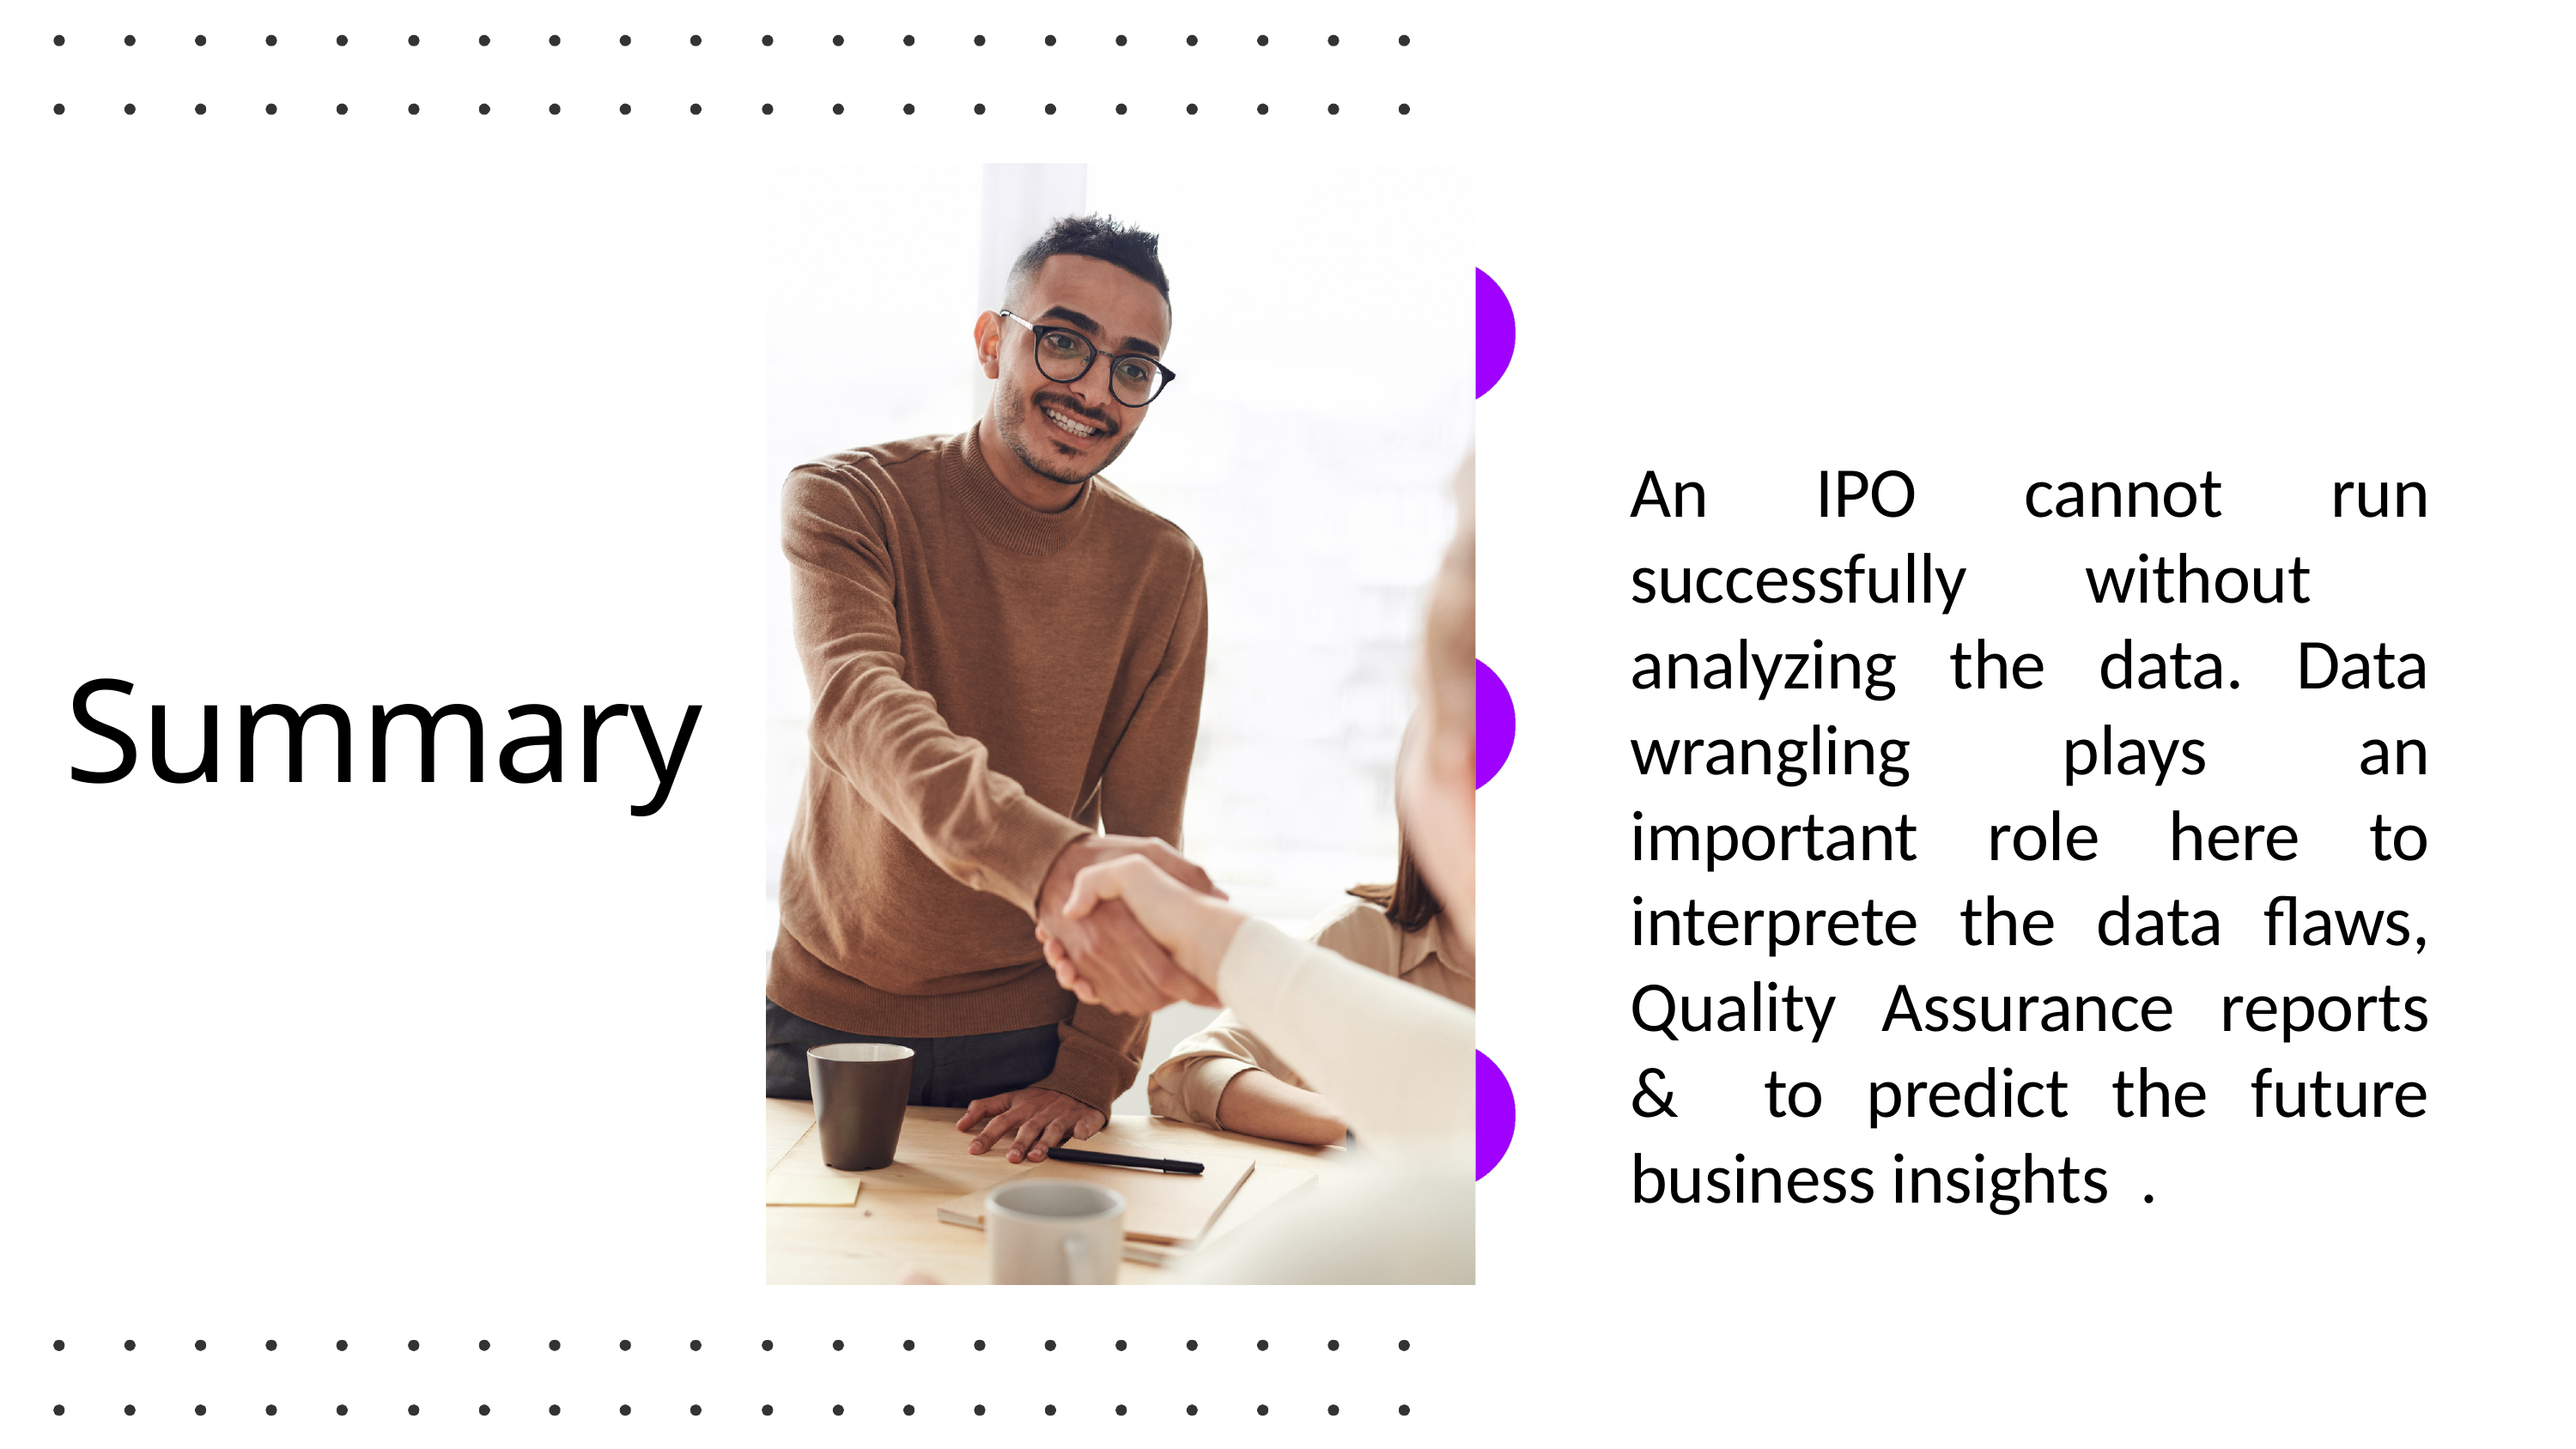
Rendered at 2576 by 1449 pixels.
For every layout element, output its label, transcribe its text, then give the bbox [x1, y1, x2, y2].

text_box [46, 1335, 1414, 1449]
text_box An IPO cannot run successfully without analyzing the data. Data wrangling plays an important role here to interprete the data flaws, Quality Assurance reports & to predict the future business insights . [1630, 1109, 2430, 1218]
text_box Summary [64, 639, 727, 811]
picture [765, 163, 1562, 1286]
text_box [1631, 980, 2432, 1104]
text_box An IPO cannot run successfully without analyzing the data. Data wrangling plays an important role here to interprete the data flaws, Quality Assurance reports & to predict the future business insights . [1630, 445, 2430, 979]
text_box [46, 0, 1414, 118]
